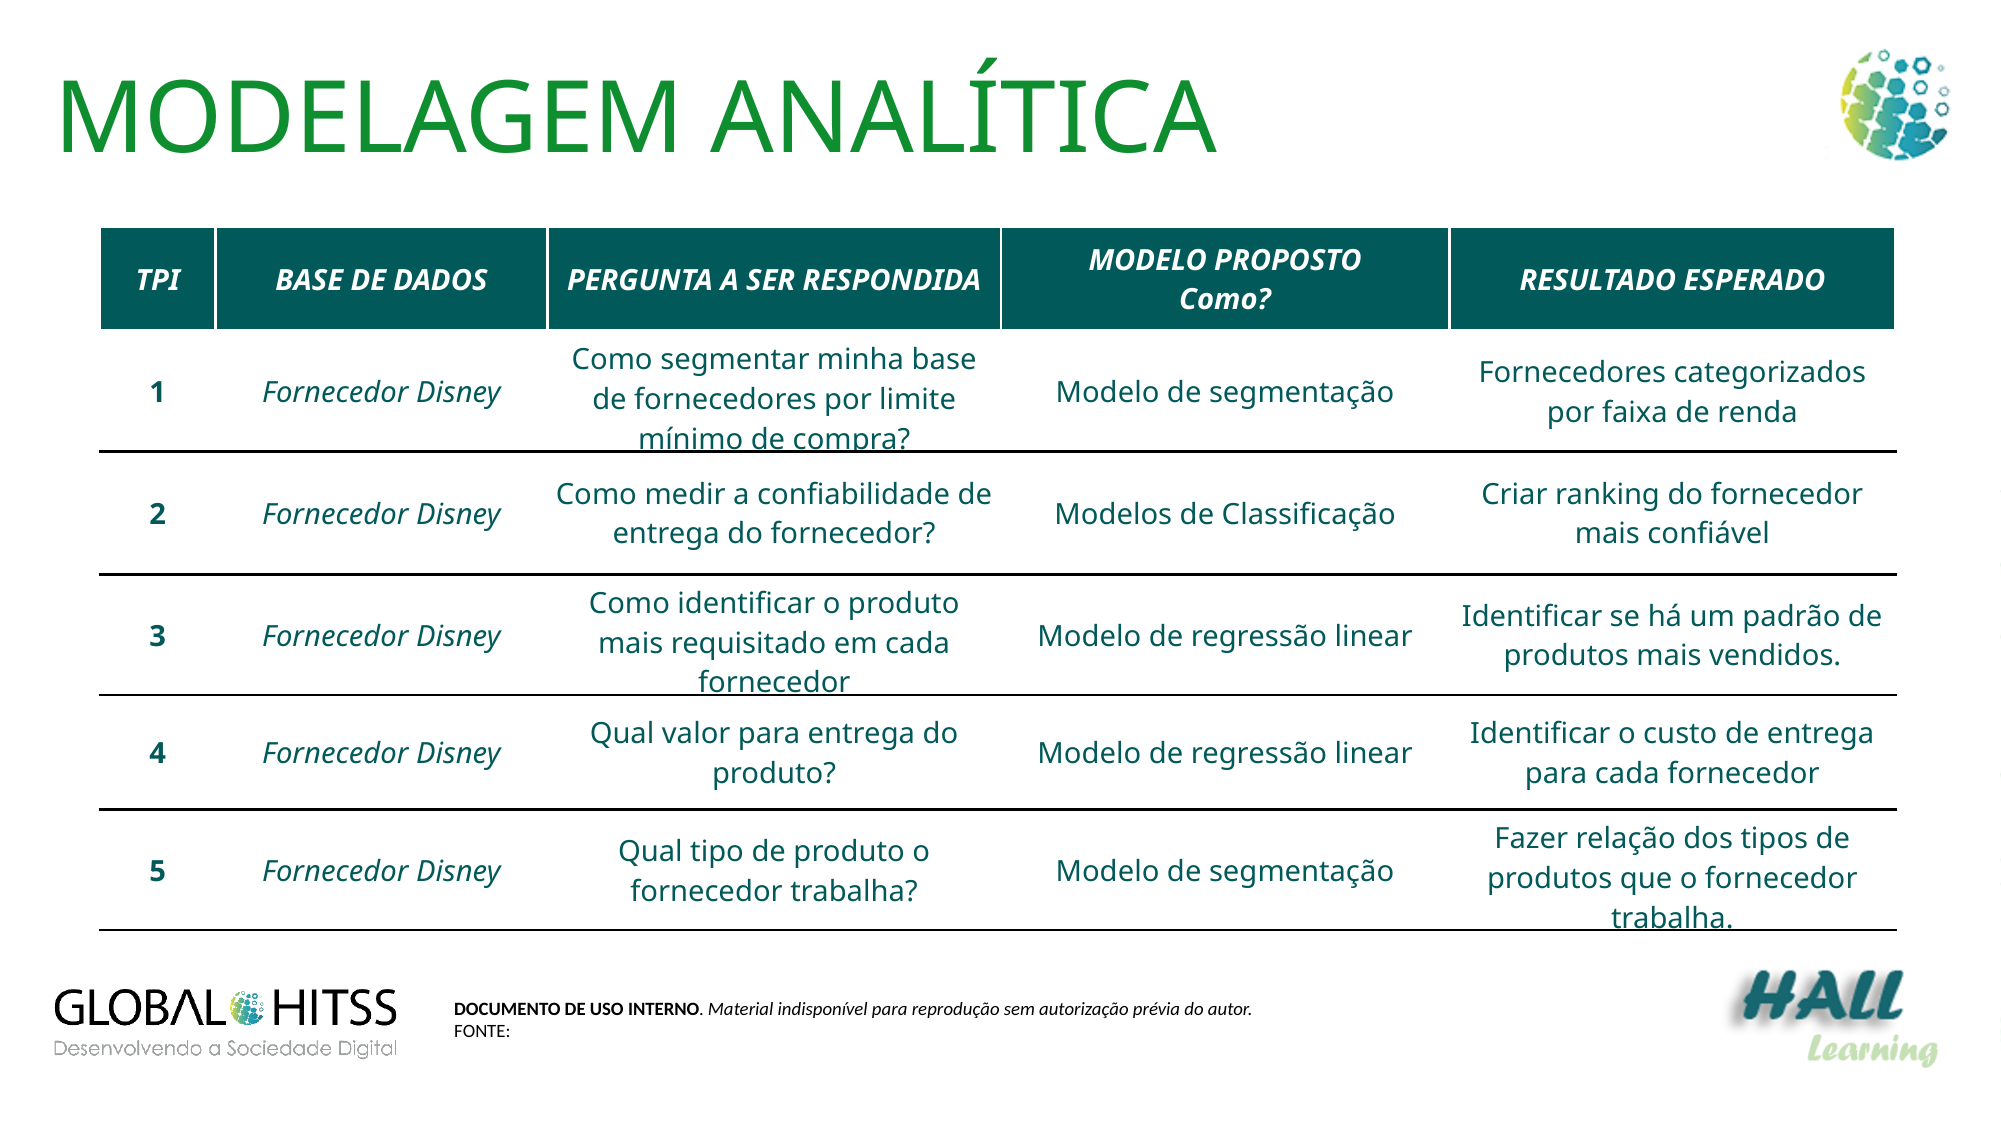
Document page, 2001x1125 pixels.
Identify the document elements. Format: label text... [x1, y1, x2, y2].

table_cell Fornecedor Disney [217, 576, 546, 694]
table_cell Modelo de regressão linear [1002, 696, 1448, 808]
table_header BASE DE DADOS [217, 228, 546, 329]
picture [0, 228, 999, 1125]
table_cell Fazer relação dos tipos de produtos que o fornecedor trabalha. [1451, 811, 1894, 929]
table_cell 5 [101, 811, 214, 929]
table_cell Modelo de regressão linear [1002, 576, 1448, 694]
table_cell Fornecedores categorizados por faixa de renda [1451, 332, 1894, 450]
table_cell Qual tipo de produto o fornecedor trabalha? [549, 811, 1000, 929]
table_header TPI [101, 228, 214, 329]
table_cell Criar ranking do fornecedor mais confiável [1451, 453, 1894, 573]
table_cell Como segmentar minha base de fornecedores por limite mínimo de compra? [549, 332, 1000, 450]
text_box MODELAGEM ANALÍTICA [39, 45, 1789, 180]
table_cell Fornecedor Disney [217, 811, 546, 929]
table_cell Fornecedor Disney [217, 453, 546, 573]
table_cell Modelos de Classificação [1002, 453, 1448, 573]
table_cell Modelo de segmentação [1002, 811, 1448, 929]
table_cell Qual valor para entrega do produto? [549, 696, 1000, 808]
table_cell 3 [101, 576, 214, 694]
table_cell 1 [101, 332, 214, 450]
picture [327, 0, 2001, 340]
table_cell Identificar se há um padrão de produtos mais vendidos. [1451, 576, 1894, 694]
picture [1676, 901, 2001, 1125]
table_header MODELO PROPOSTO Como? [1002, 228, 1448, 329]
table_cell 4 [101, 696, 214, 808]
table_cell Identificar o custo de entrega para cada fornecedor [1451, 696, 1894, 808]
table_cell Fornecedor Disney [217, 332, 546, 450]
table_cell Como medir a confiabilidade de entrega do fornecedor? [549, 453, 1000, 573]
table_cell Modelo de segmentação [1002, 332, 1448, 450]
table_cell 2 [101, 453, 214, 573]
table_cell Fornecedor Disney [217, 696, 546, 808]
picture [51, 985, 398, 1062]
table_header RESULTADO ESPERADO [1451, 228, 1894, 329]
text_box DOCUMENTO DE USO INTERNO. Material indisponível para reprodução sem autorização prévia do autor. FONTE: [439, 989, 1674, 1050]
table_header PERGUNTA A SER RESPONDIDA [549, 228, 1000, 329]
table_cell Como identificar o produto mais requisitado em cada fornecedor [549, 576, 1000, 694]
